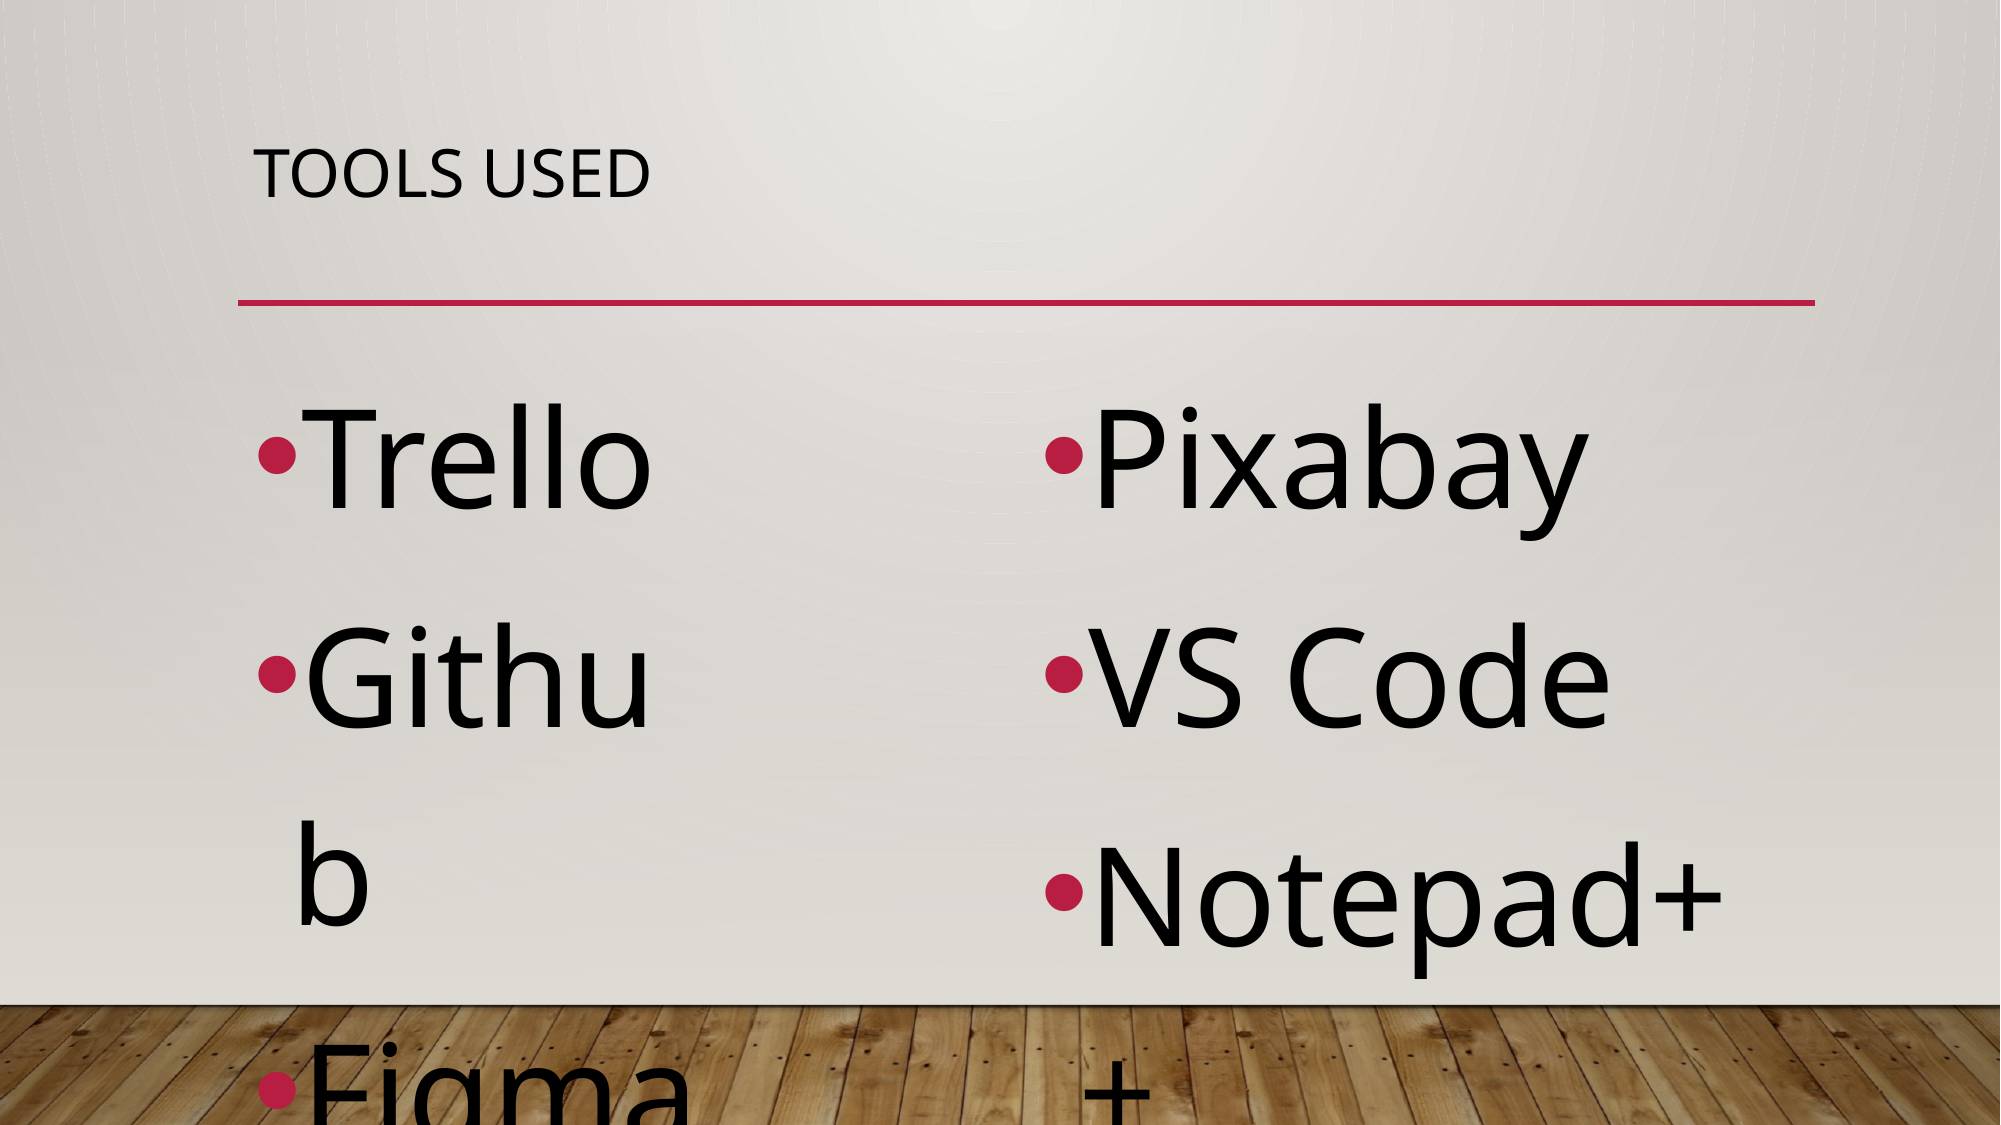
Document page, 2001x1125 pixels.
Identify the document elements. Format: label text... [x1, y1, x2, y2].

title Tools used [238, 131, 1814, 305]
list Trello Github Figma [238, 330, 723, 897]
text_box Pixabay VS Code Notepad++ [1025, 330, 1793, 897]
picture [0, 1005, 2000, 1125]
